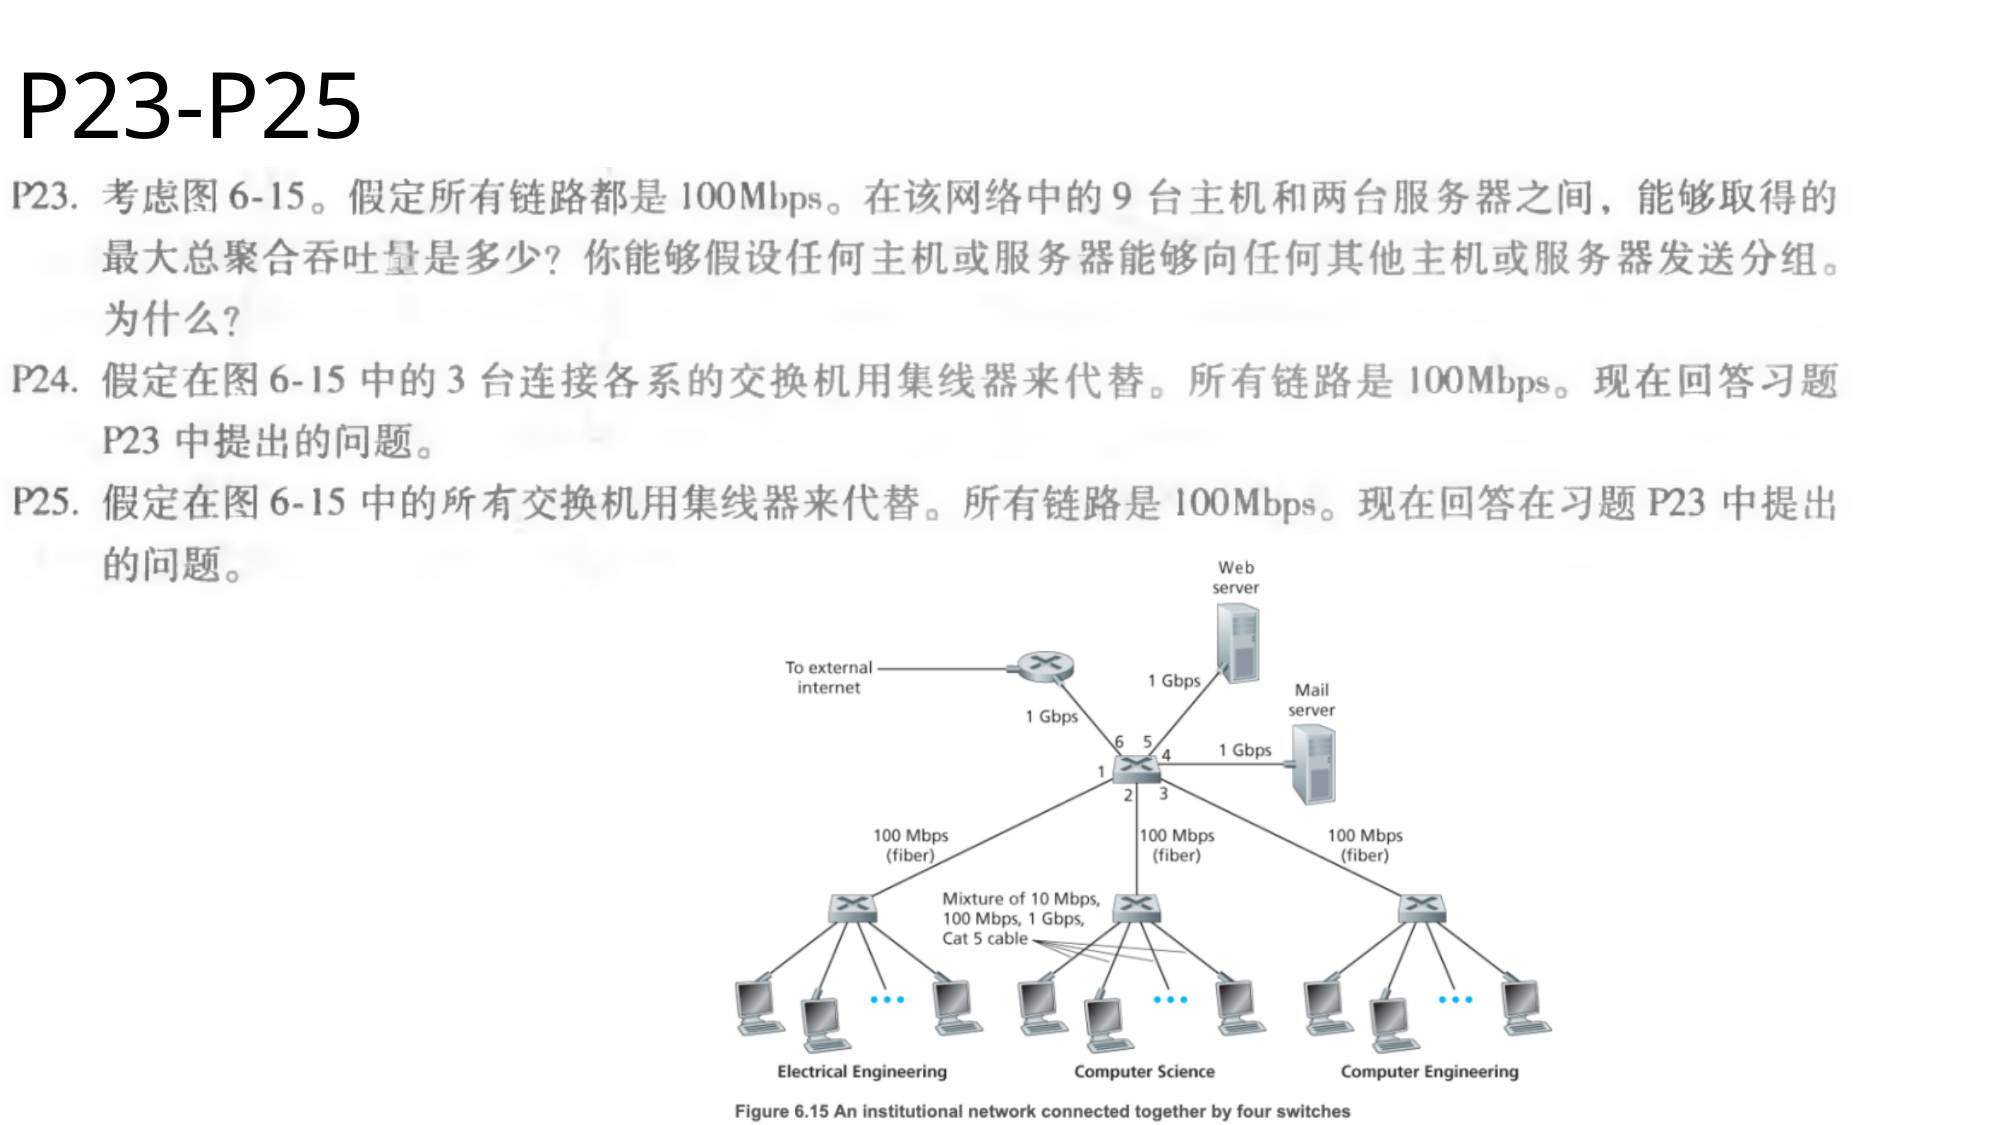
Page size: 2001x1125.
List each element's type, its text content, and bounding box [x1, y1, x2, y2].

title P23-P25 [0, 0, 1725, 167]
picture [0, 167, 1853, 1125]
